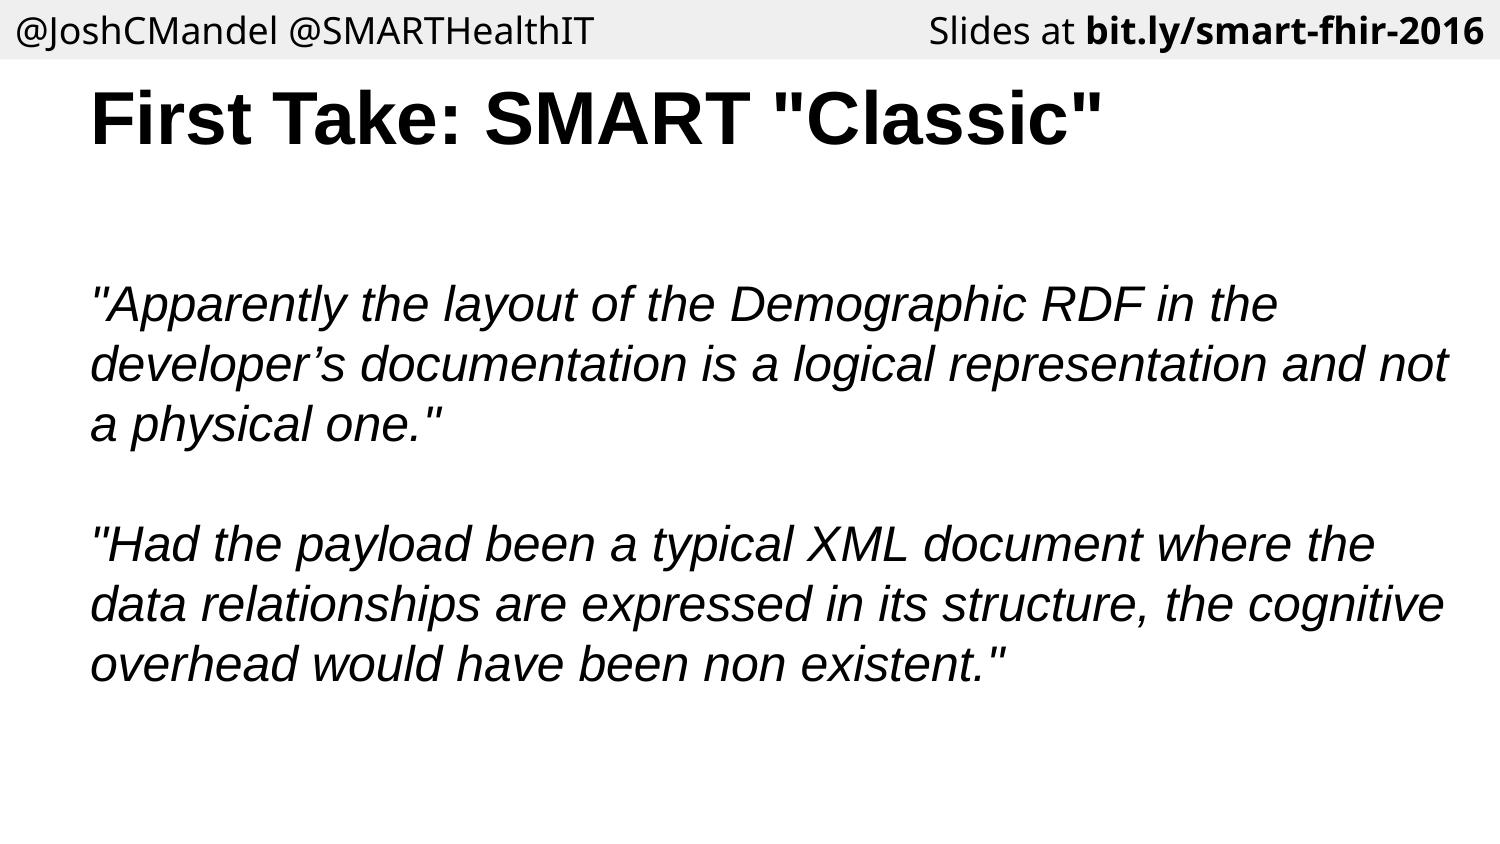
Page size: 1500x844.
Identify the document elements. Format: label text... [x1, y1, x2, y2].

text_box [0, 0, 1500, 60]
list "Apparently the layout of the Demographic RDF in the developer’s documentation is a logical representation and not a physical one." "Had the payload been a typical XML document where the data relationships are expressed in its structure, the cognitive overhead would have been non existent." [75, 196, 1484, 767]
title First Take: SMART "Classic" [75, 69, 1425, 175]
